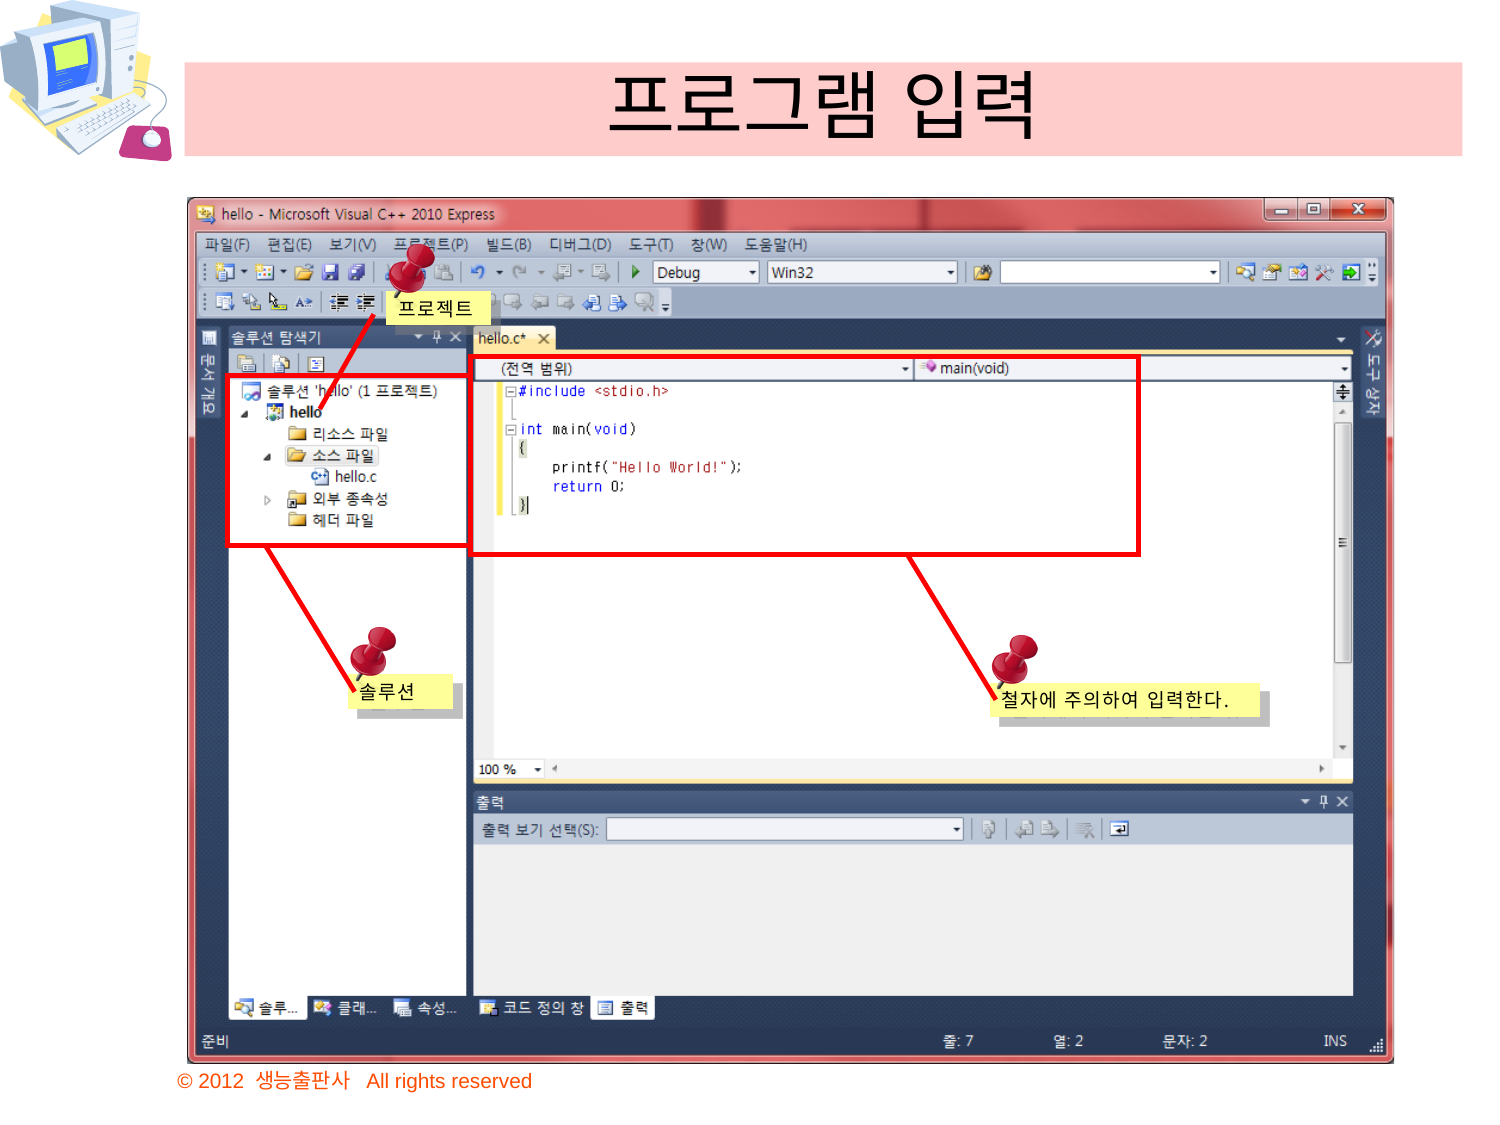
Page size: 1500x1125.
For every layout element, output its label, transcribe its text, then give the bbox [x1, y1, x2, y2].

text_box [0, 0, 1500, 75]
title 프로그램 입력 [184, 75, 1463, 157]
picture [186, 196, 1395, 1065]
